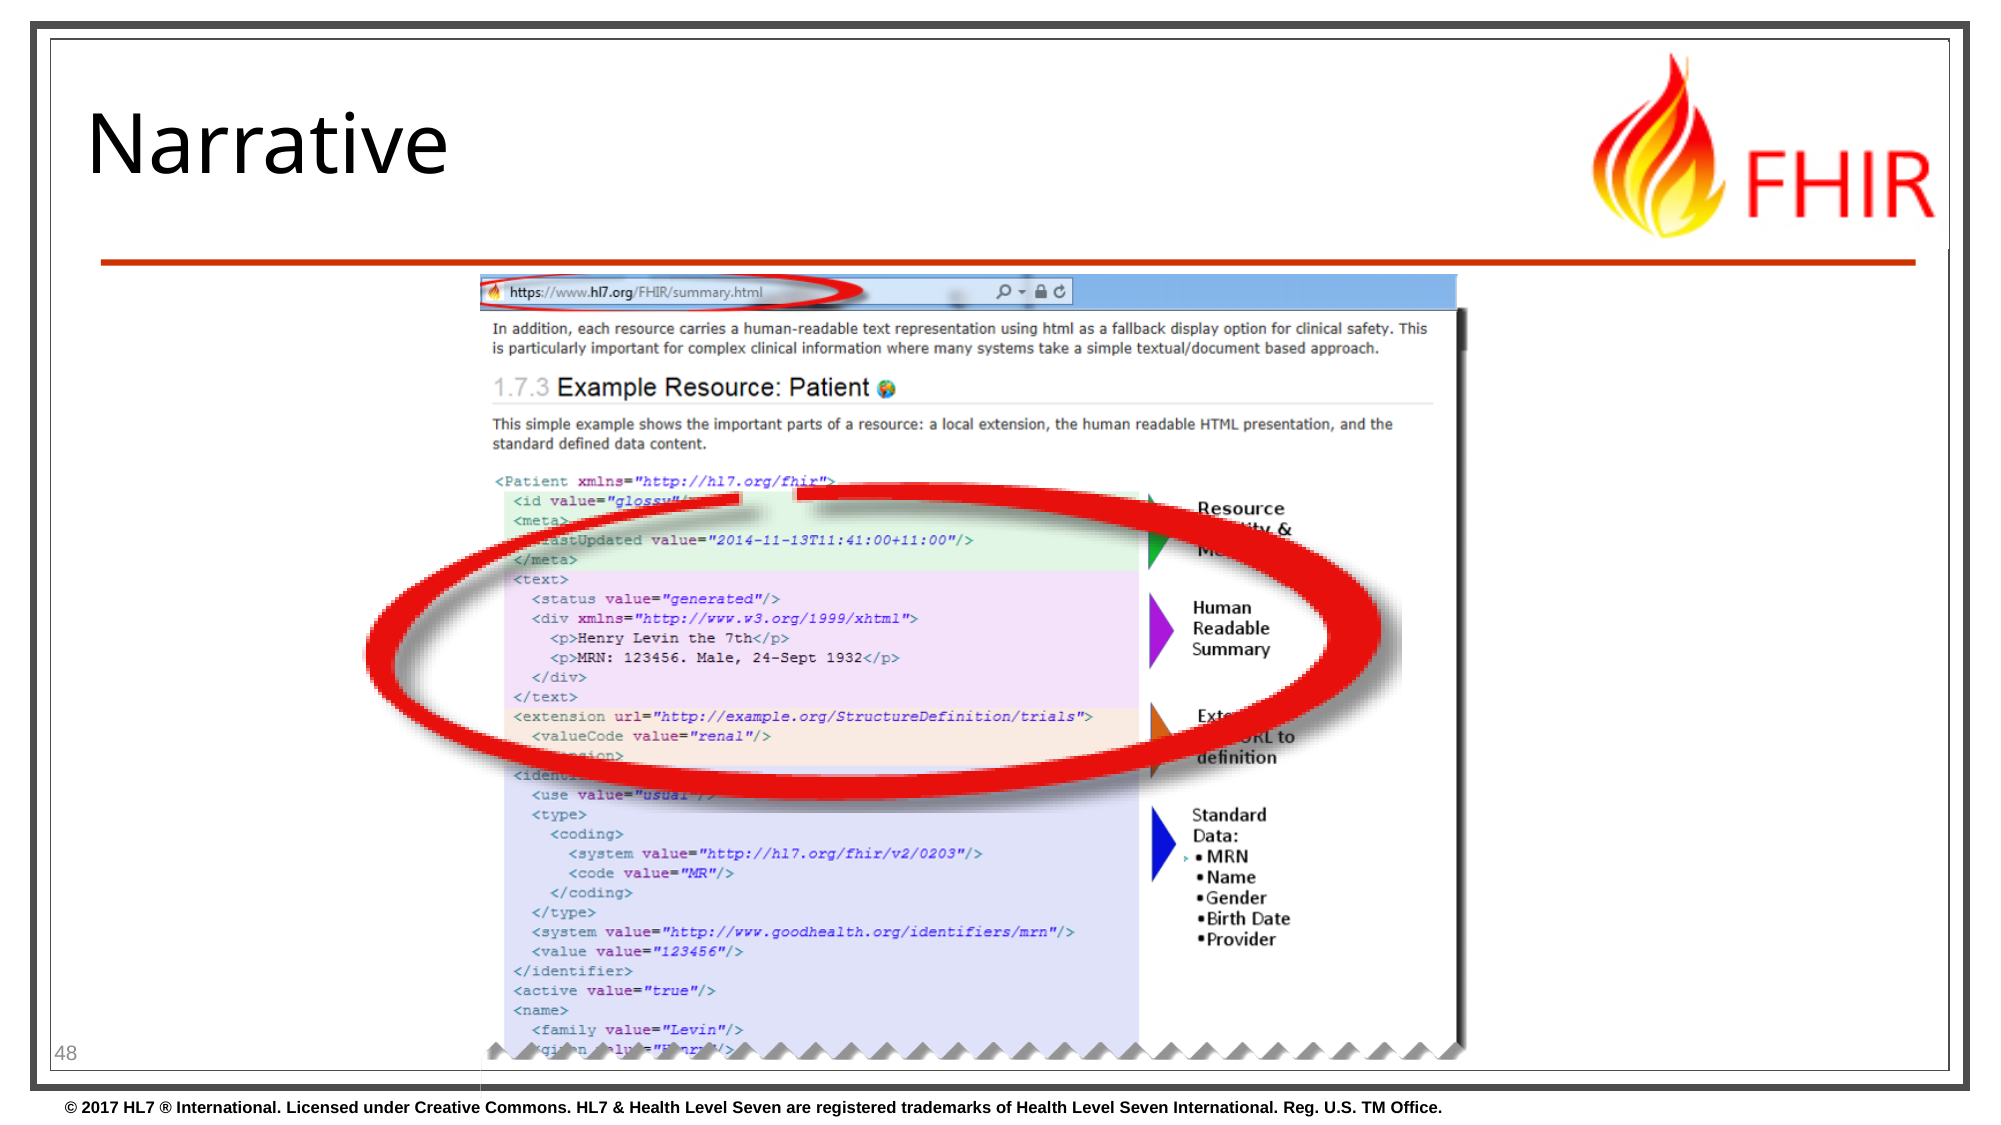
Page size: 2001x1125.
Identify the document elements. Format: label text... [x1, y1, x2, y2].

picture [361, 274, 1475, 1099]
title Narrative [70, 54, 1504, 244]
picture [1578, 42, 1949, 249]
slide_number 48 [39, 1034, 197, 1071]
